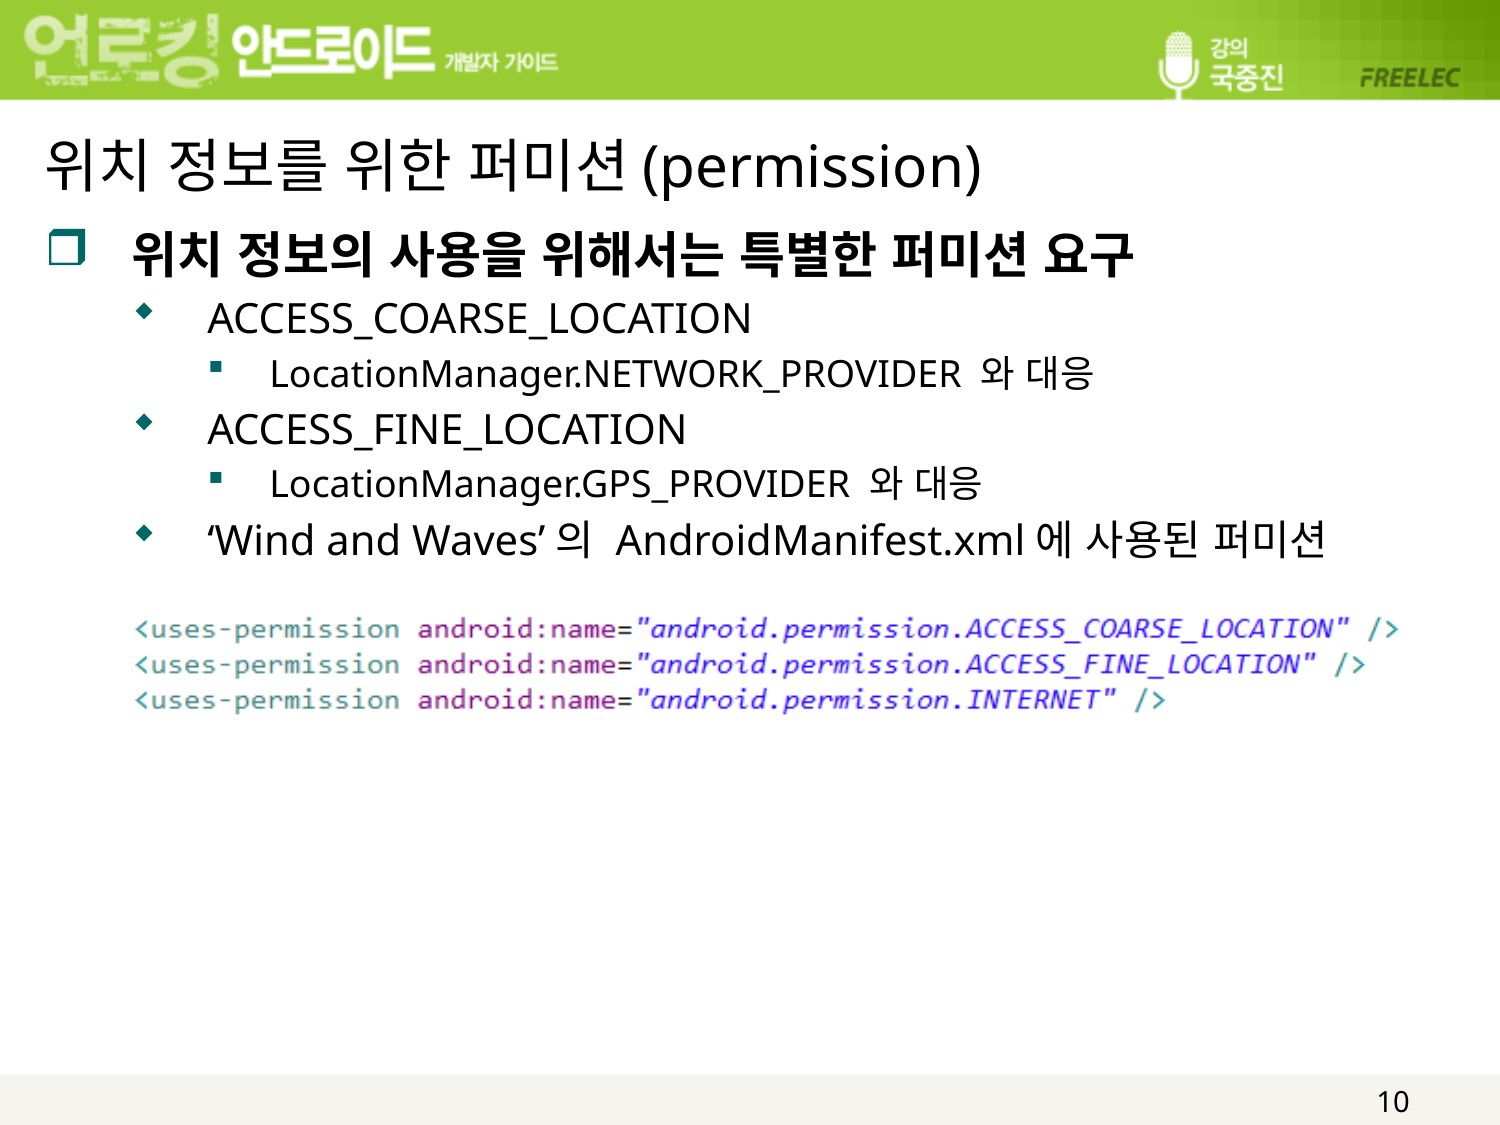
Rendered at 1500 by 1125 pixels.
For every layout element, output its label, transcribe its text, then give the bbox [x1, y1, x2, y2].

picture [0, 0, 1500, 1074]
slide_number 10 [1074, 1075, 1426, 1121]
list 위치 정보의 사용을 위해서는 특별한 퍼미션 요구 ACCESS_COARSE_LOCATION LocationManager.NETWORK_PROVIDER 와 대응 ACCESS_FINE_LOCATION LocationManager.GPS_PROVIDER 와 대응 ‘Wind and Waves’의 AndroidManifest.xml에 사용된 퍼미션 [29, 215, 1448, 1067]
title 위치 정보를 위한 퍼미션(permission) [29, 128, 1460, 200]
